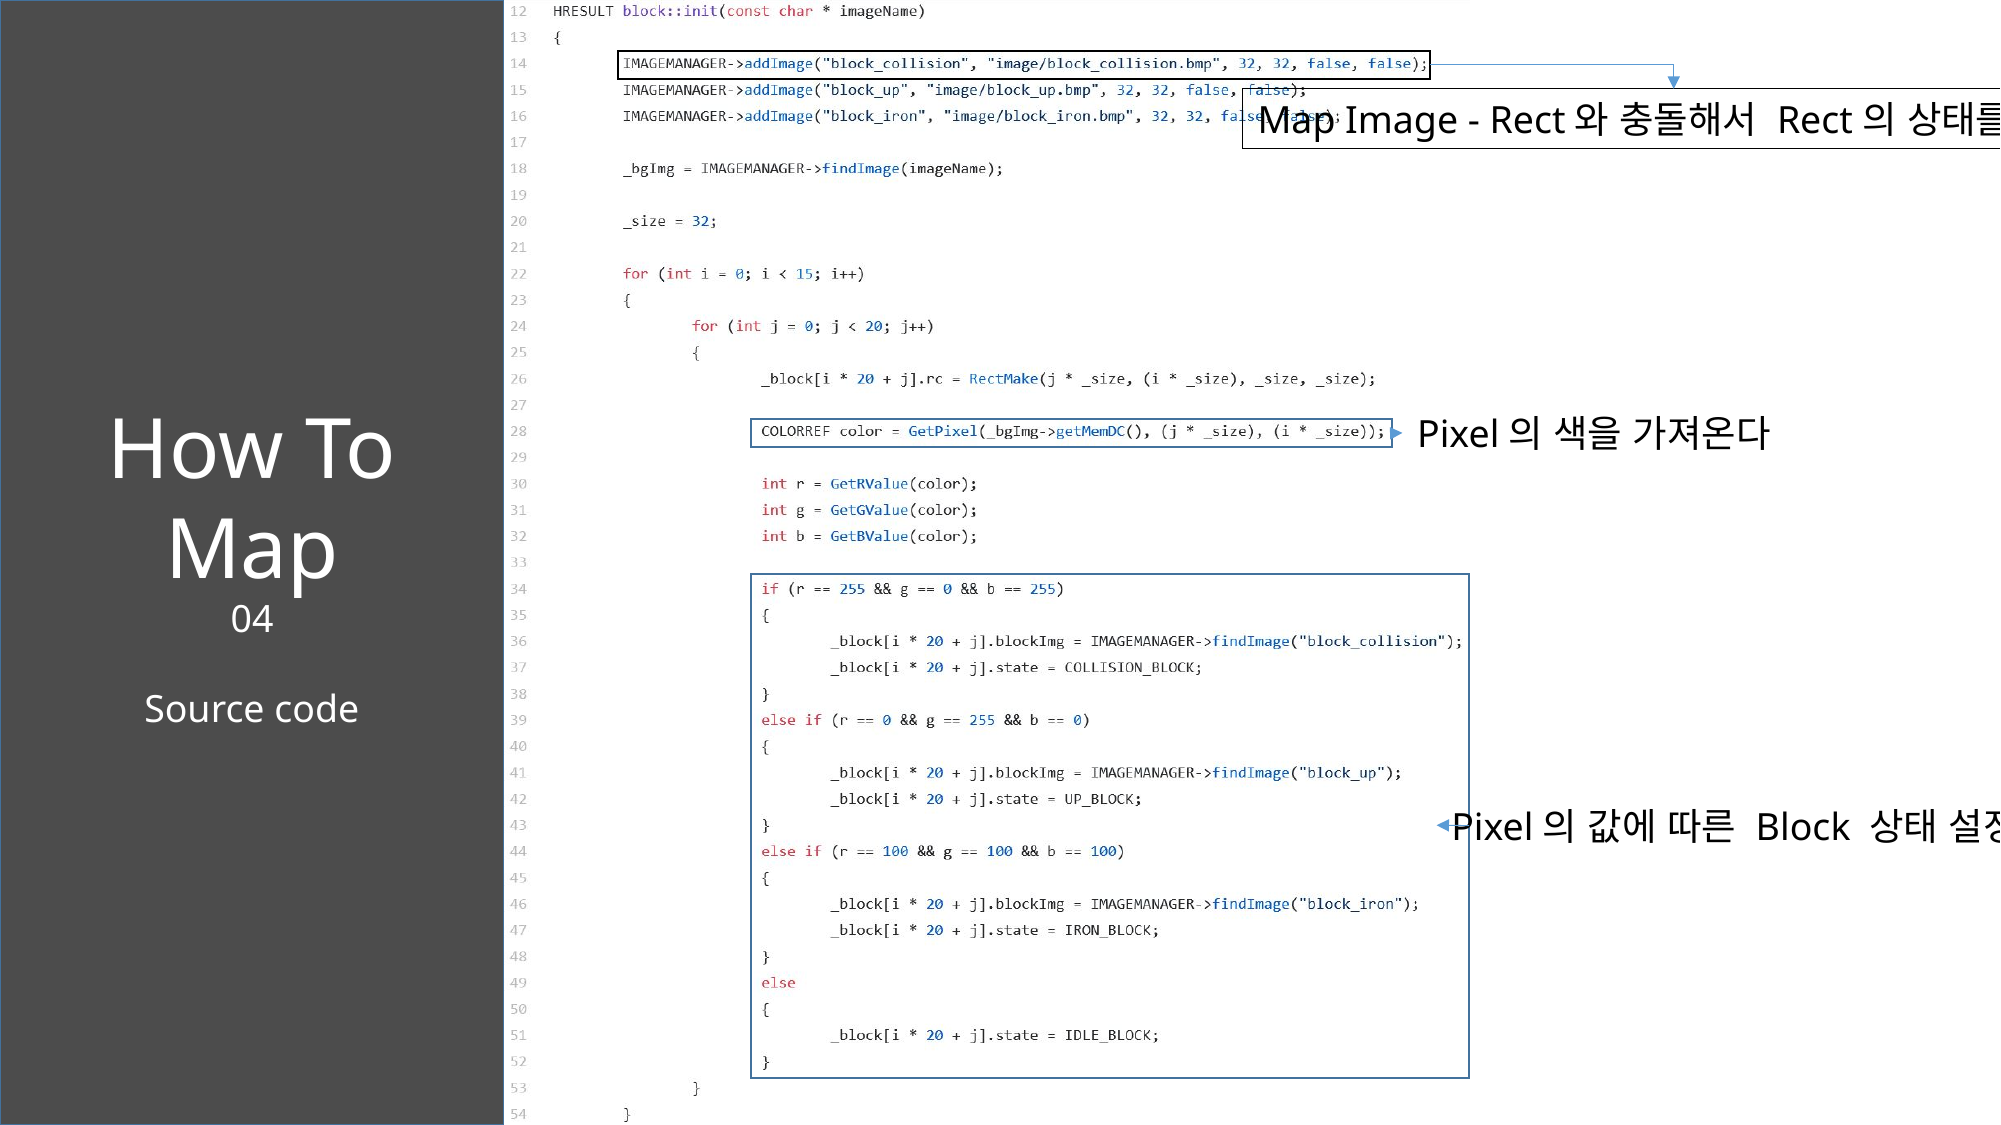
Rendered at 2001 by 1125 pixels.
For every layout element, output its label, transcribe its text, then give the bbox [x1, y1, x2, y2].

text_box Pixel의 색을 가져온다 [1470, 402, 1786, 463]
text_box How To Map 04 Source code [0, 0, 504, 1125]
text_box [1430, 64, 1674, 89]
text_box Pixel의 값에 따른 Block 상태 설정 [1470, 795, 2000, 856]
text_box Map Image - Rect와 충돌해서 Rect의 상태를 설정 [1470, 88, 2000, 149]
picture [504, 0, 1470, 1125]
